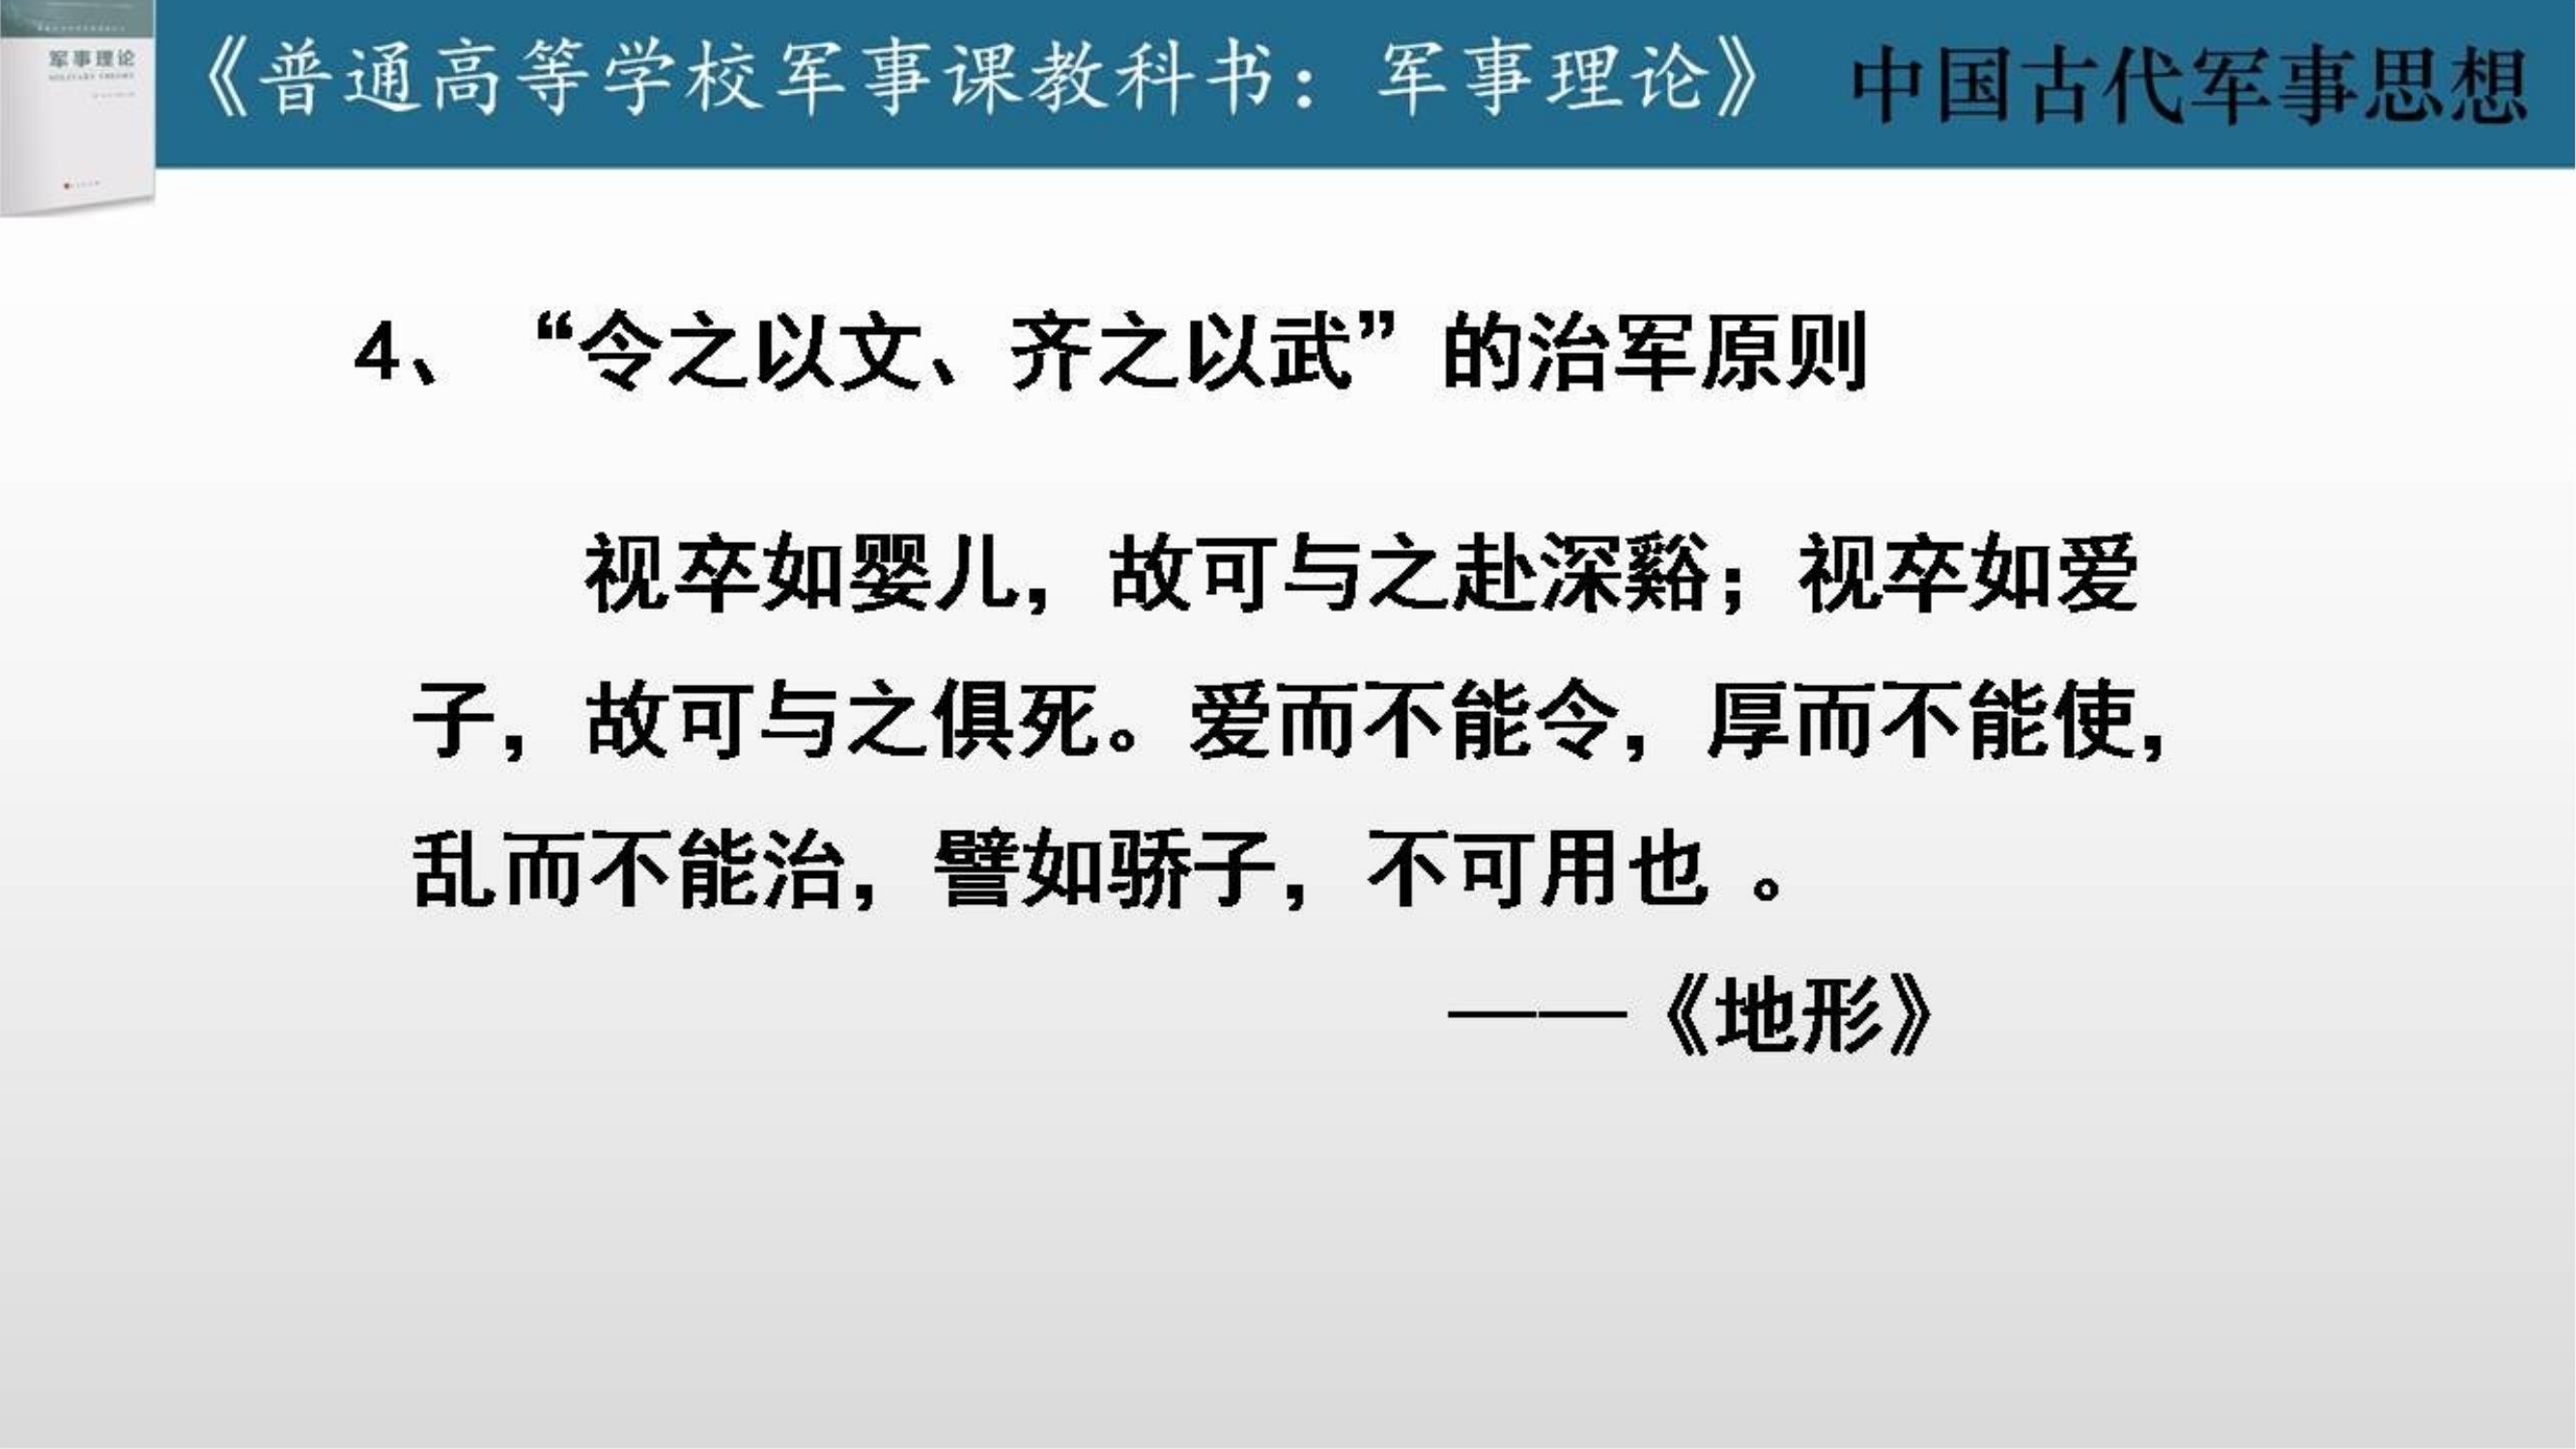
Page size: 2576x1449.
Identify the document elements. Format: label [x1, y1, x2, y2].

text_box [0, 0, 2576, 1449]
